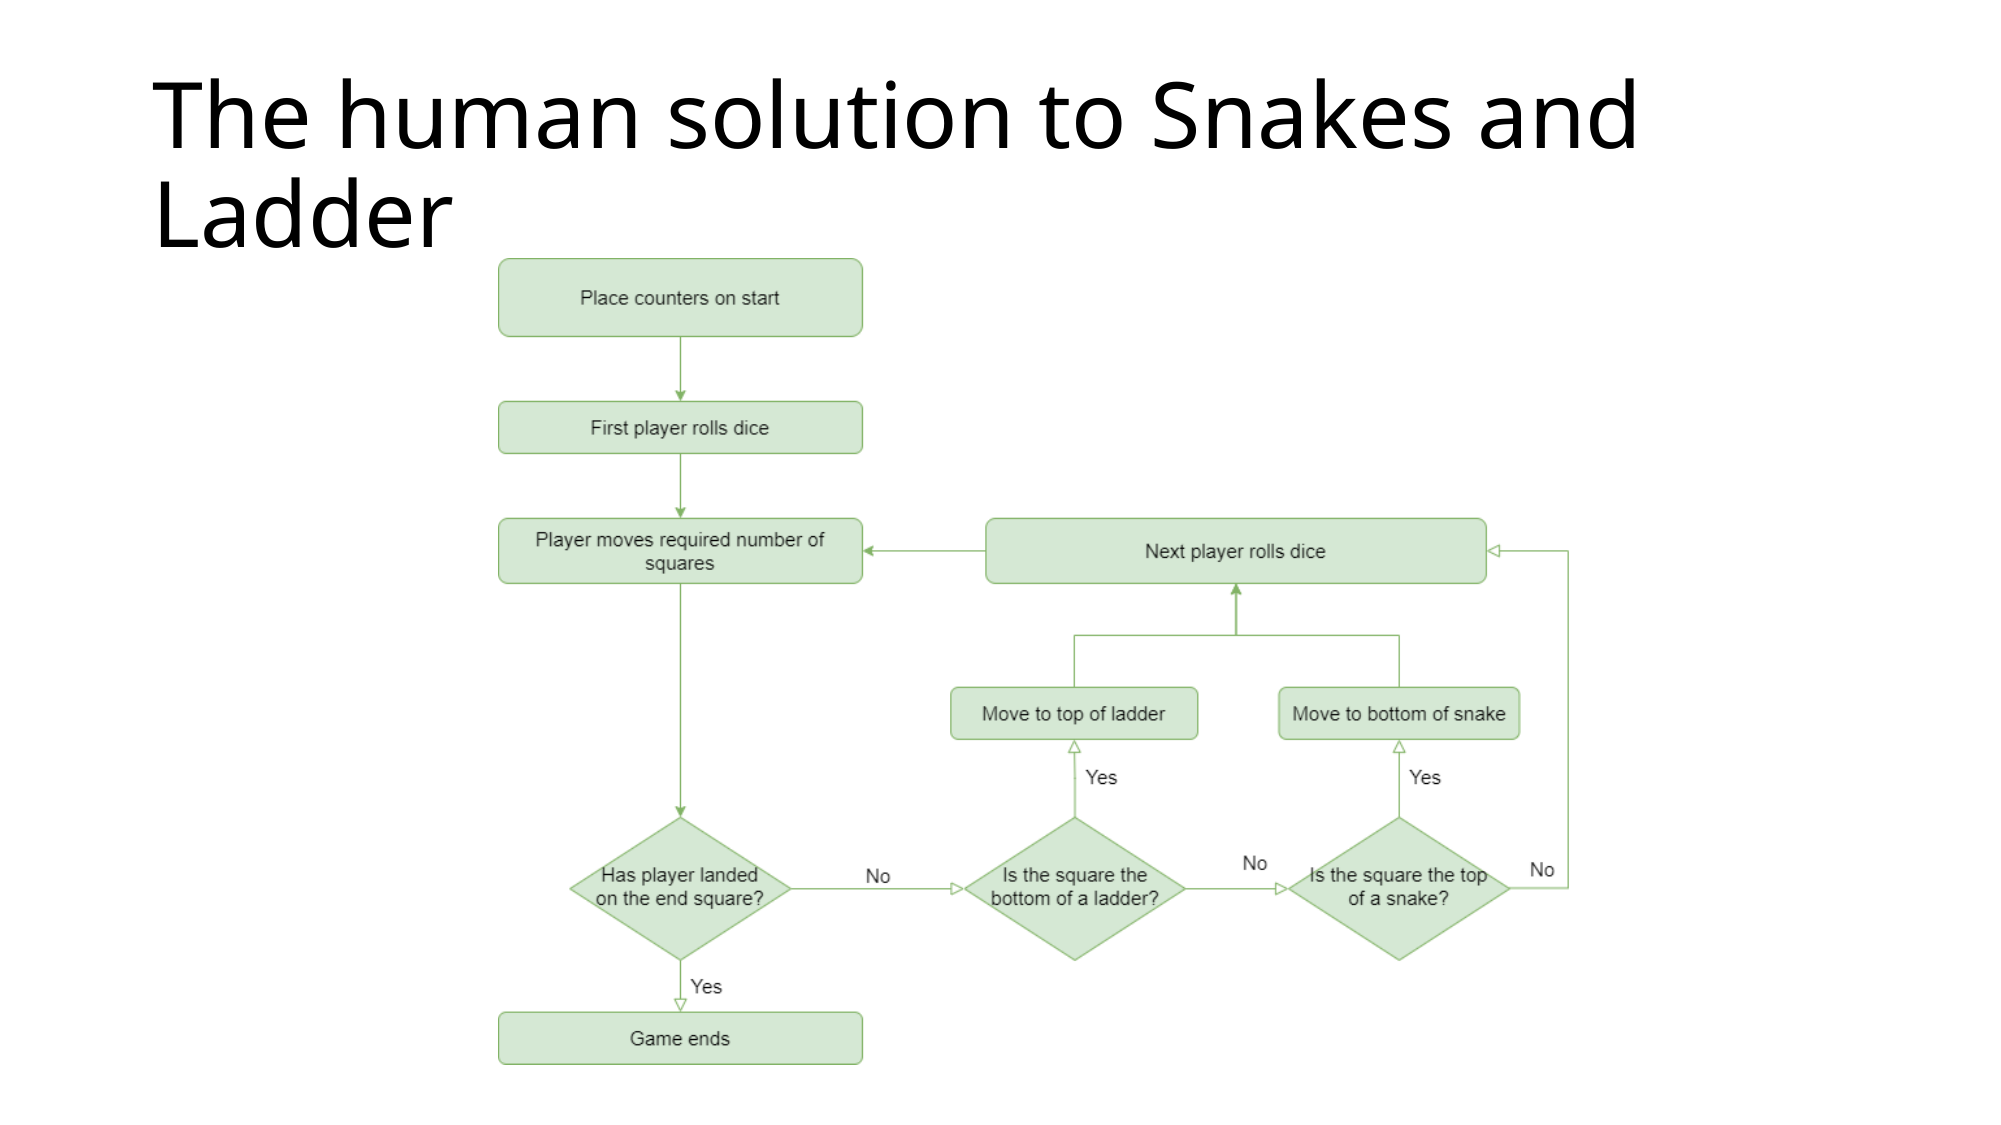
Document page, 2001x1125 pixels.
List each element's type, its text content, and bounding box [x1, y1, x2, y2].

picture [498, 258, 1582, 1066]
title The human solution to Snakes and Ladder [137, 59, 1863, 278]
